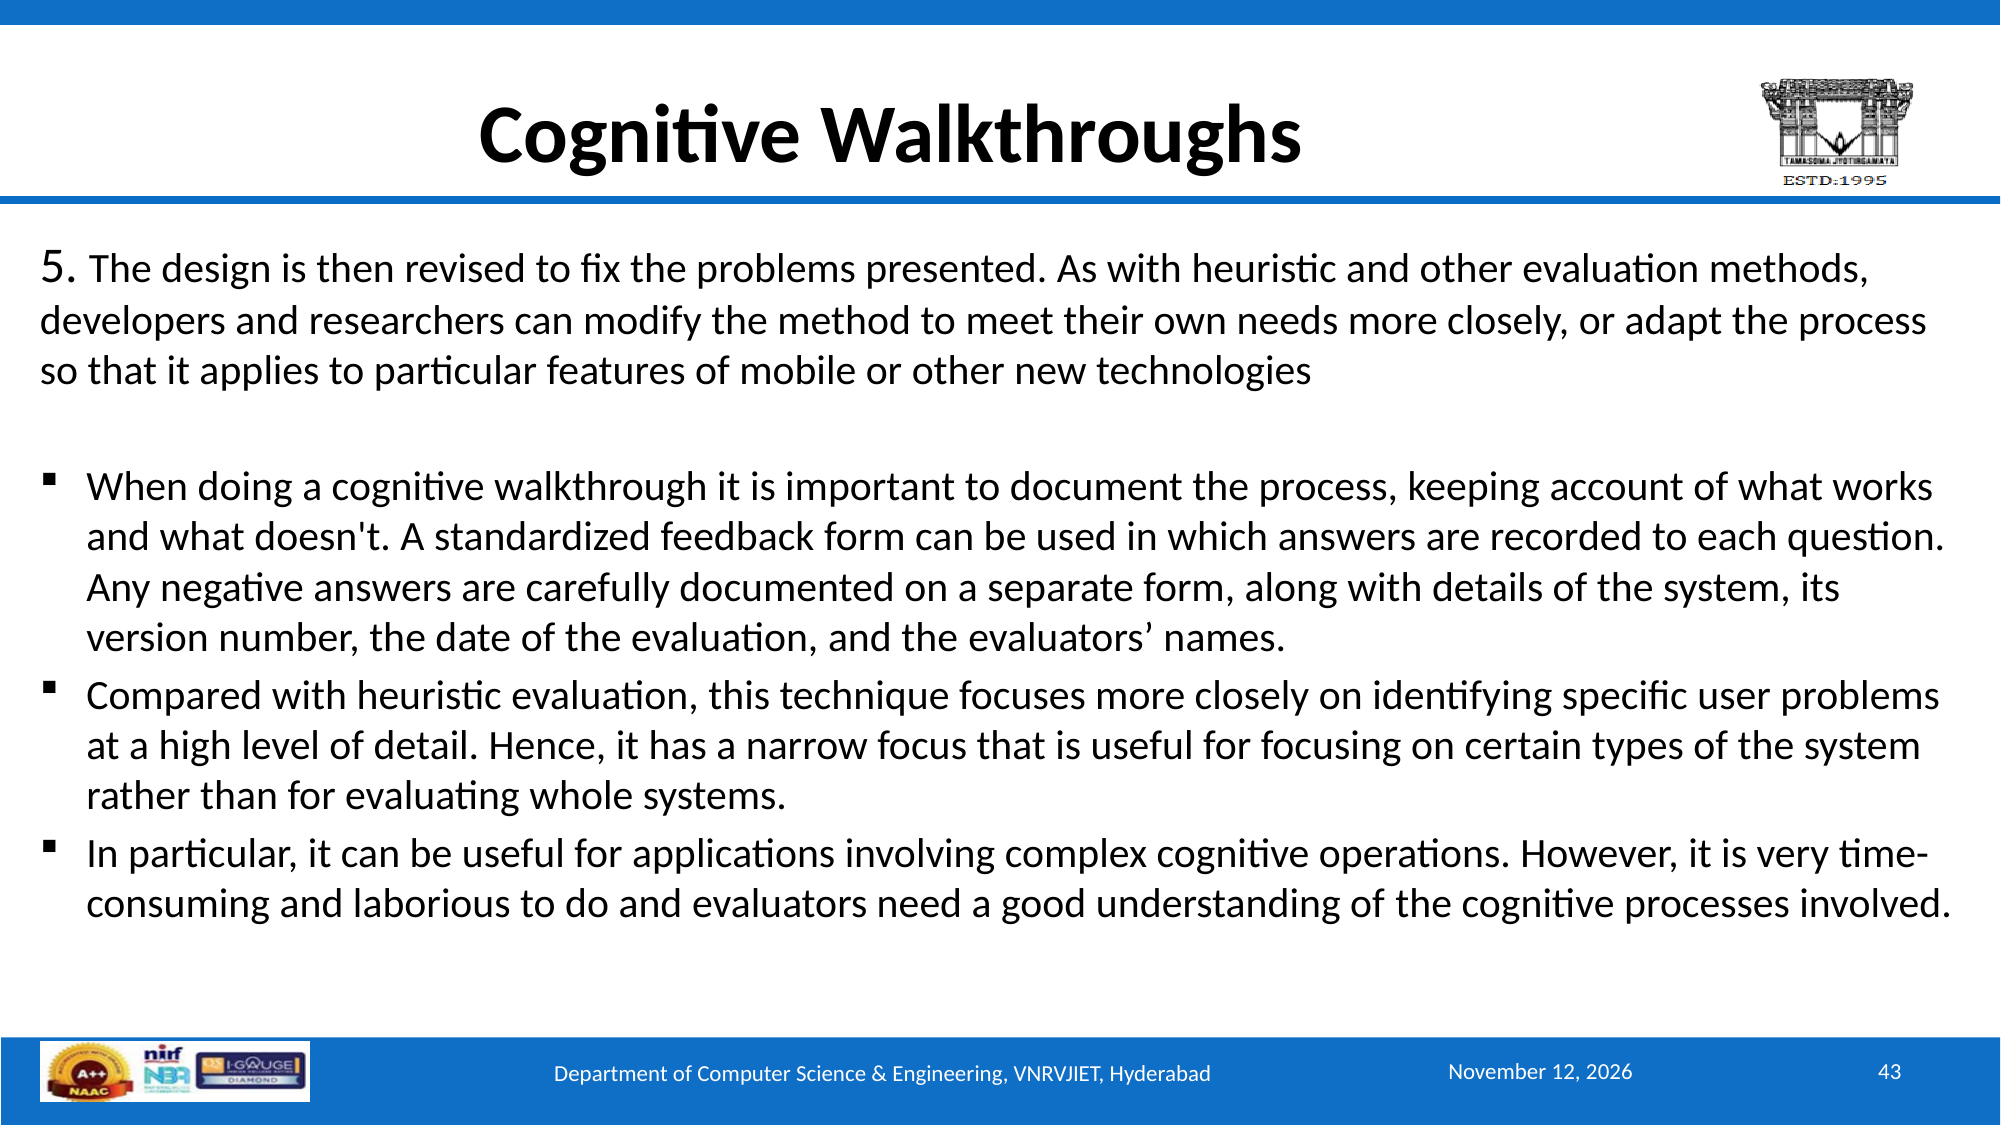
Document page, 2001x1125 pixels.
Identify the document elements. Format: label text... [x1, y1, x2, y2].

picture [40, 1041, 310, 1102]
footer Department of Computer Science & Engineering, VNRVJIET, Hyderabad [333, 1041, 1434, 1102]
picture [1750, 70, 1934, 194]
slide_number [1433, 1040, 1734, 1100]
slide_number 43 [1749, 1040, 1917, 1100]
title Cognitive Walkthroughs [33, 57, 1750, 200]
list 5. The design is then revised to fix the problems presented. As with heuristic and other evaluation methods, developers and researchers can modify the method to meet their own needs more closely, or adapt the process so that it applies to particular features of mobile or other new technologies When doing a cognitive walkthrough it is important to document the process, keeping account of what works and what doesn't. A standardized feedback form can be used in which answers are recorded to each question. Any negative answers are carefully documented on a separate form, along with details of the system, its version number, the date of the evaluation, and the evaluators’ names. Compared with heuristic evaluation, this technique focuses more closely on identifying specific user problems at a high level of detail. Hence, it has a narrow focus that is useful for focusing on certain types of the system rather than for evaluating whole systems. In particular, it can be useful for applications involving complex cognitive operations. However, it is very time-consuming and laborious to do and evaluators need a good understanding of the cognitive processes involved. [24, 224, 1975, 1013]
